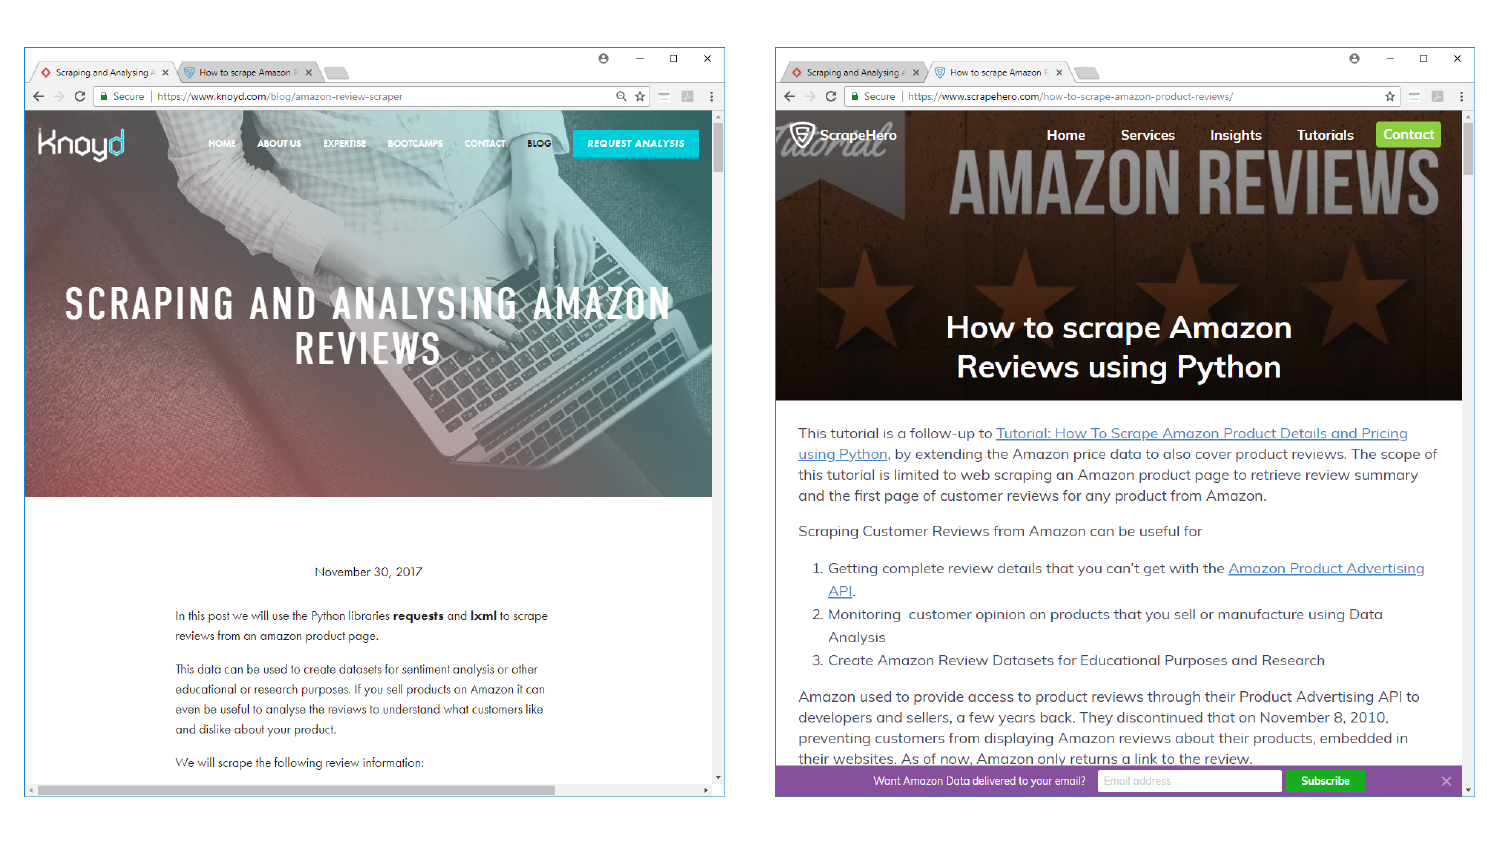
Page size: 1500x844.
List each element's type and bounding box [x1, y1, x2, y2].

picture [775, 47, 1476, 797]
picture [24, 47, 725, 797]
